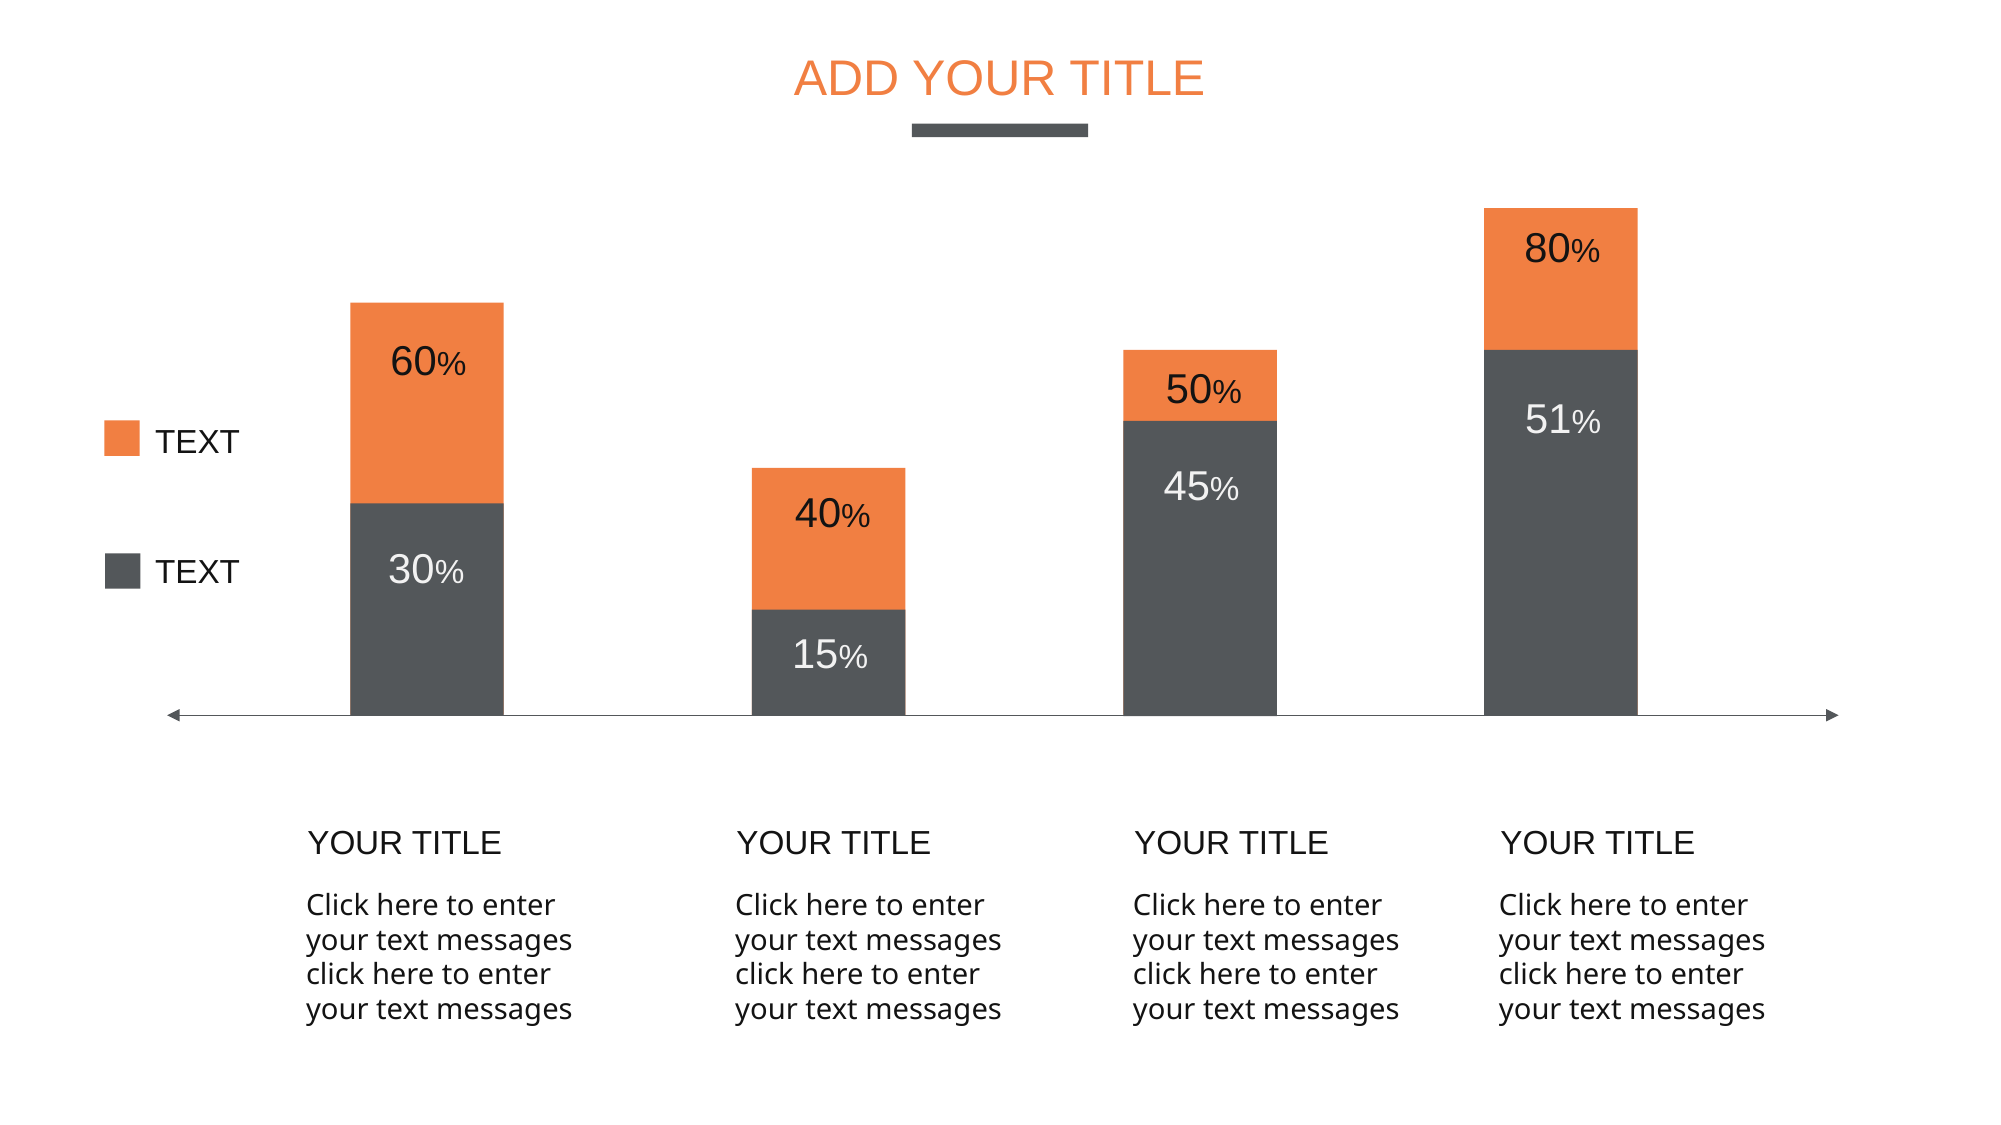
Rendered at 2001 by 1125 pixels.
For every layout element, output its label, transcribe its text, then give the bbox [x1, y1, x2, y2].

text_box 45% [1148, 451, 1255, 517]
text_box [102, 418, 142, 458]
text_box Click here to enter your text messages click here to enter your text messages [291, 878, 634, 1033]
text_box [750, 608, 907, 714]
text_box YOUR TITLE [1485, 814, 1711, 869]
text_box [1482, 348, 1640, 714]
text_box 60% [375, 326, 482, 392]
text_box 30% [373, 534, 480, 600]
text_box [750, 466, 907, 608]
text_box [348, 301, 506, 501]
text_box TEXT [140, 412, 256, 468]
text_box 40% [780, 478, 886, 544]
text_box [1121, 419, 1279, 714]
text_box [910, 121, 1090, 139]
text_box 50% [1150, 354, 1257, 420]
text_box Click here to enter your text messages click here to enter your text messages [720, 878, 1063, 1033]
text_box ADD YOUR TITLE [779, 37, 1221, 113]
text_box Click here to enter your text messages click here to enter your text messages [1118, 878, 1461, 1033]
text_box 80% [1509, 213, 1616, 278]
text_box [1482, 206, 1640, 348]
text_box YOUR TITLE [721, 814, 947, 869]
text_box TEXT [140, 542, 256, 597]
text_box YOUR TITLE [1119, 814, 1345, 869]
text_box [103, 551, 143, 591]
text_box 51% [1510, 384, 1617, 449]
text_box [348, 501, 506, 714]
text_box YOUR TITLE [292, 814, 518, 869]
text_box Click here to enter your text messages click here to enter your text messages [1484, 878, 1827, 1033]
text_box 15% [777, 619, 883, 685]
text_box [1121, 348, 1279, 419]
